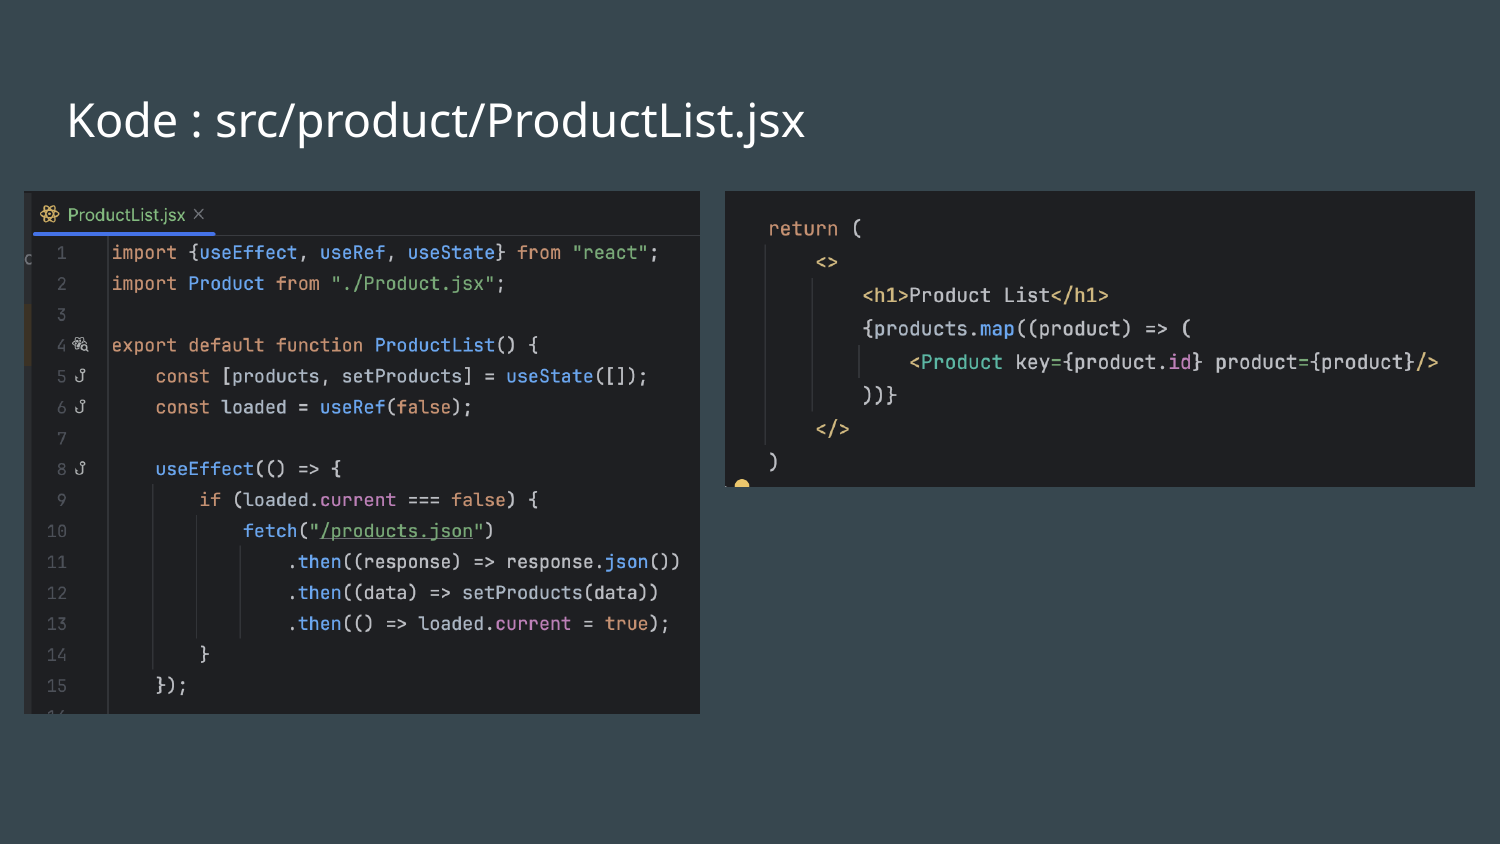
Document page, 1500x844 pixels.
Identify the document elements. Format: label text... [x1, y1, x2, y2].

picture [724, 191, 1476, 487]
picture [24, 191, 701, 715]
title Kode : src/product/ProductList.jsx [51, 72, 1449, 167]
